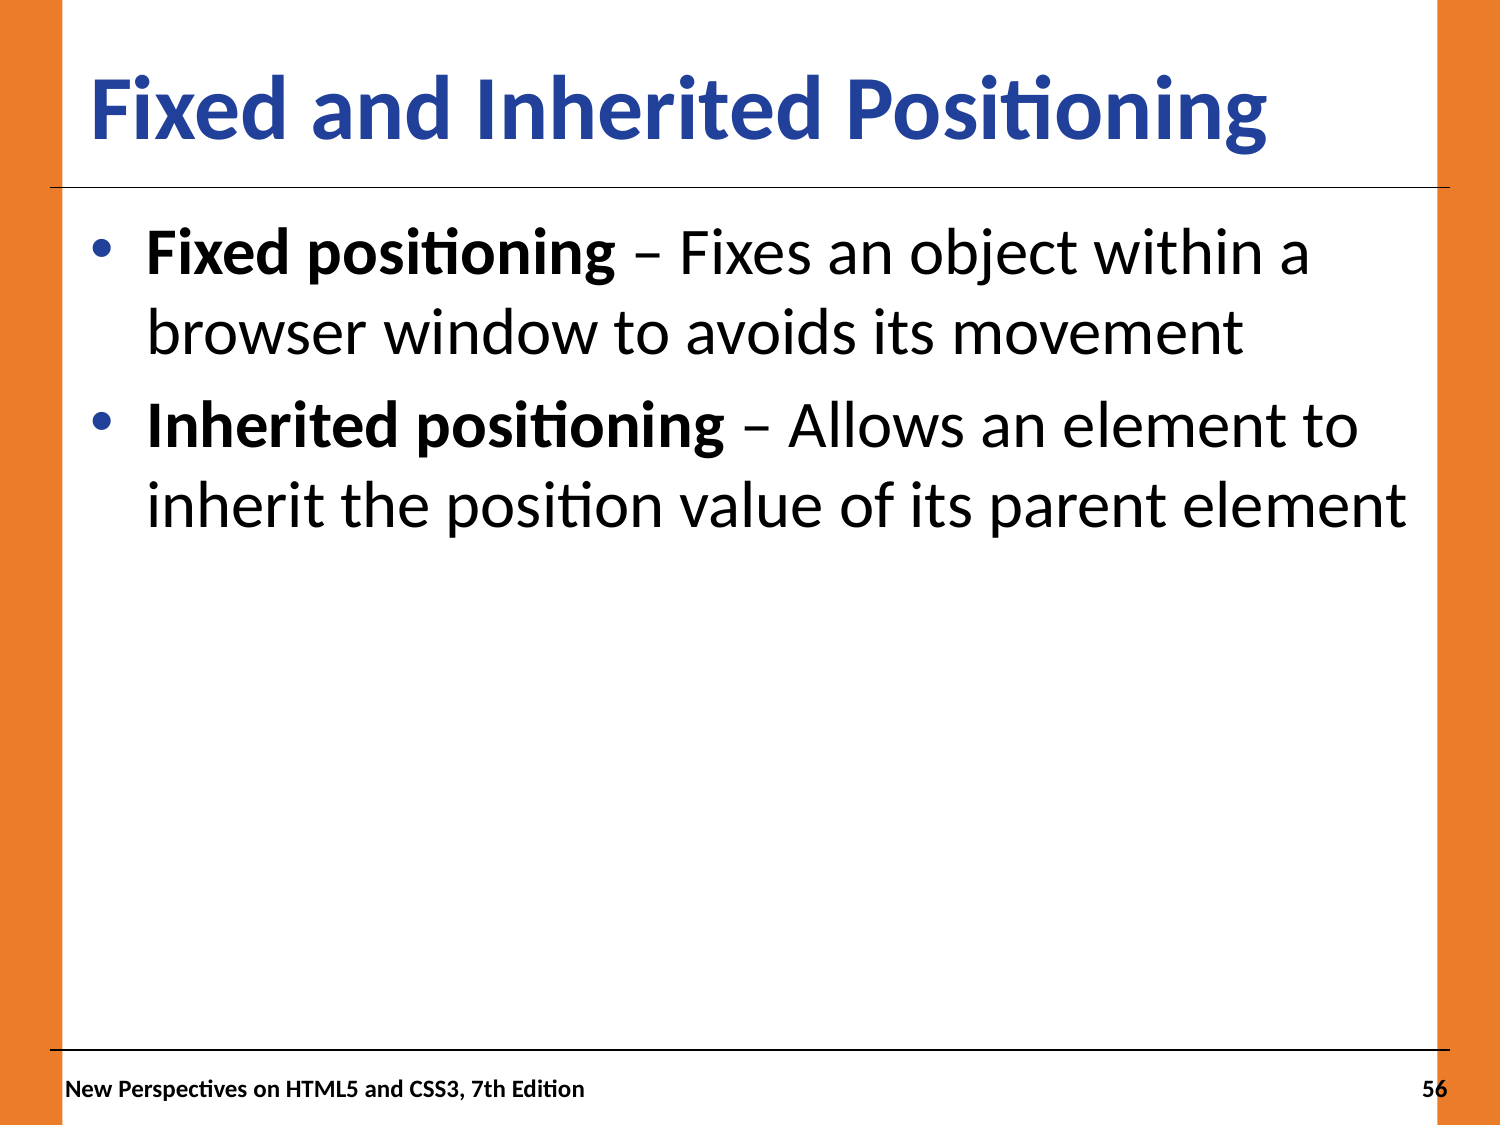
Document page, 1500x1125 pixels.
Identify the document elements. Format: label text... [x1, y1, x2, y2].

footer New Perspectives on HTML5 and CSS3, 7th Edition [50, 1050, 1374, 1125]
title Fixed and Inherited Positioning [74, 24, 1438, 181]
slide_number 56 [1374, 1050, 1463, 1125]
list Fixed positioning – Fixes an object within a browser window to avoids its movement Inherited positioning – Allows an element to inherit the position value of its parent element [74, 199, 1438, 1006]
